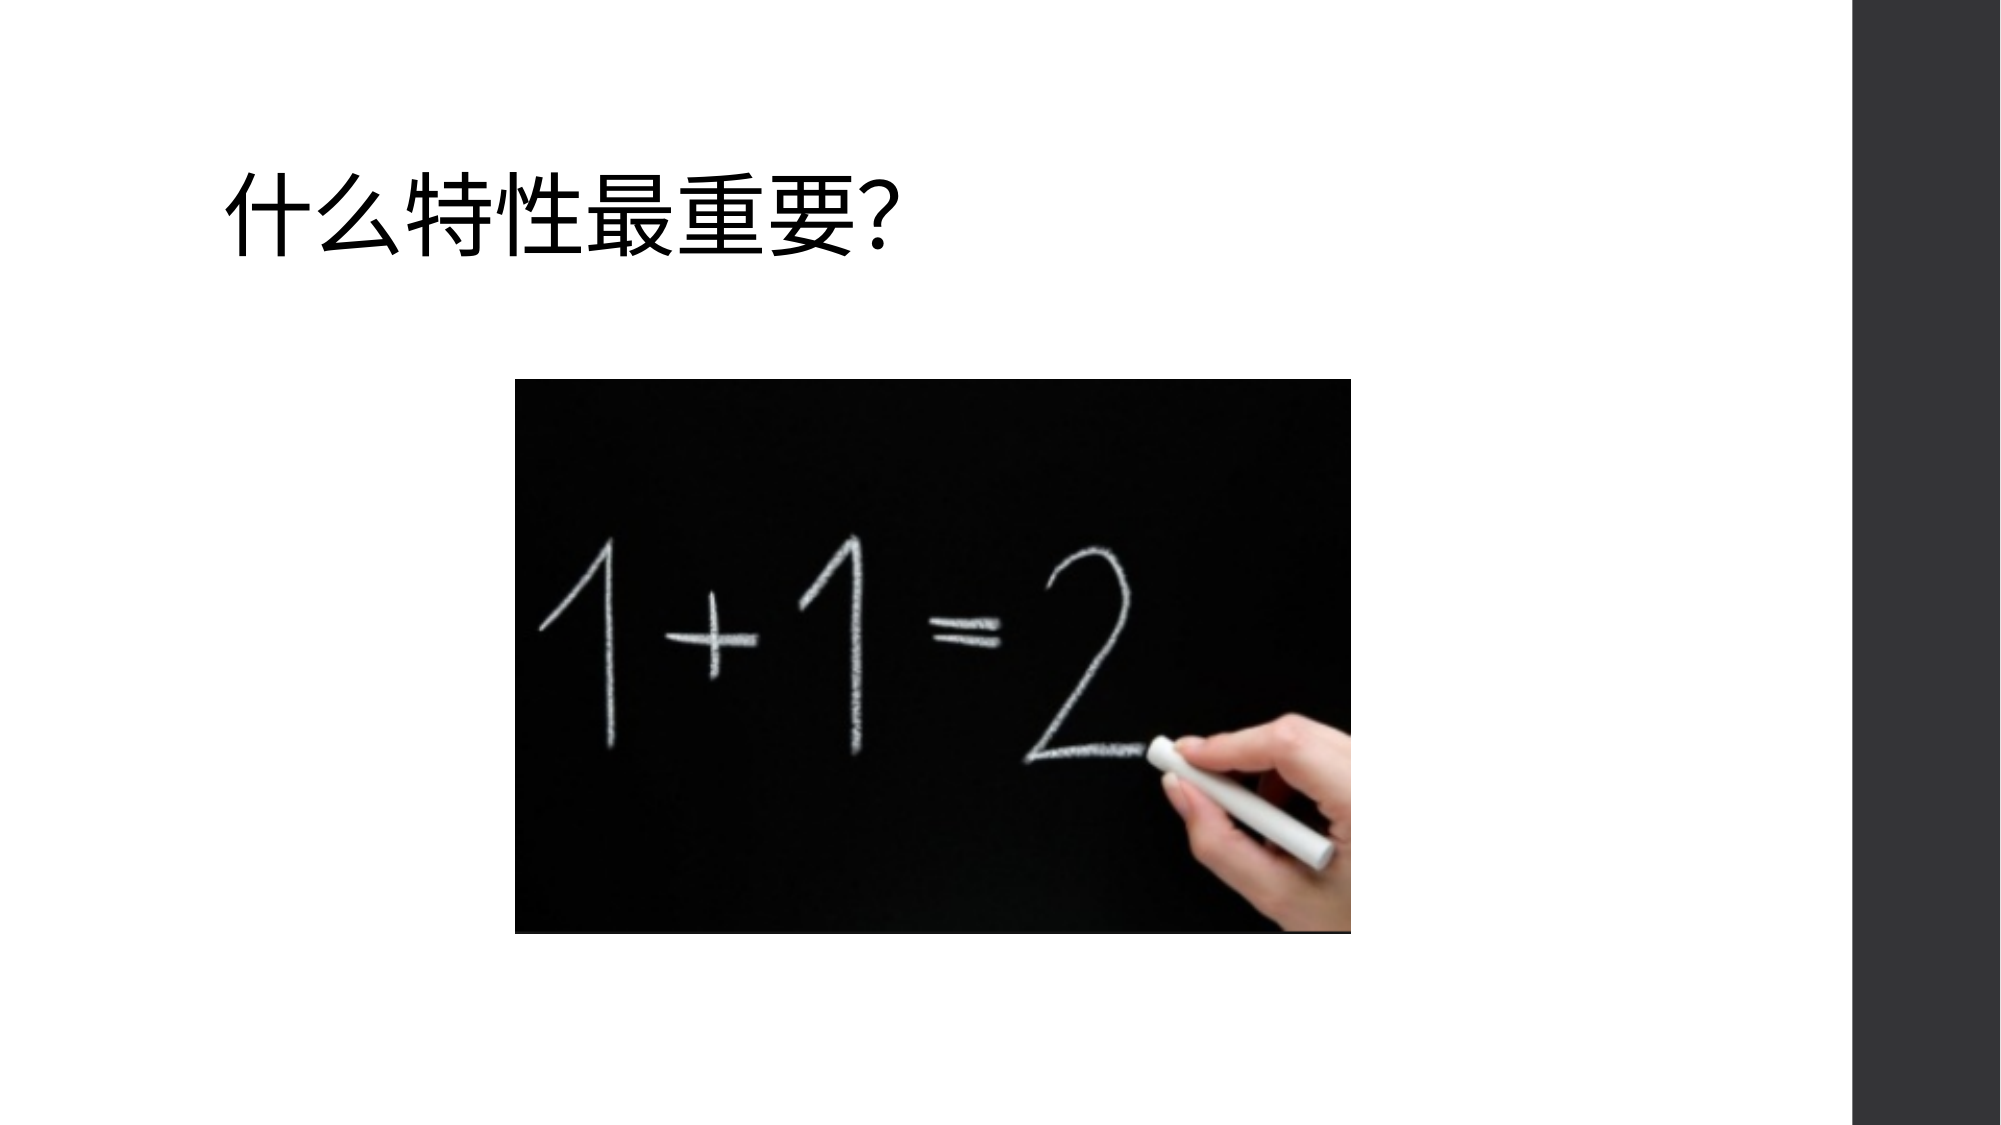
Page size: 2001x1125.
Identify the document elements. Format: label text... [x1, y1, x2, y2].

picture [515, 379, 1352, 935]
title 什么特性最重要？ [206, 60, 1797, 278]
